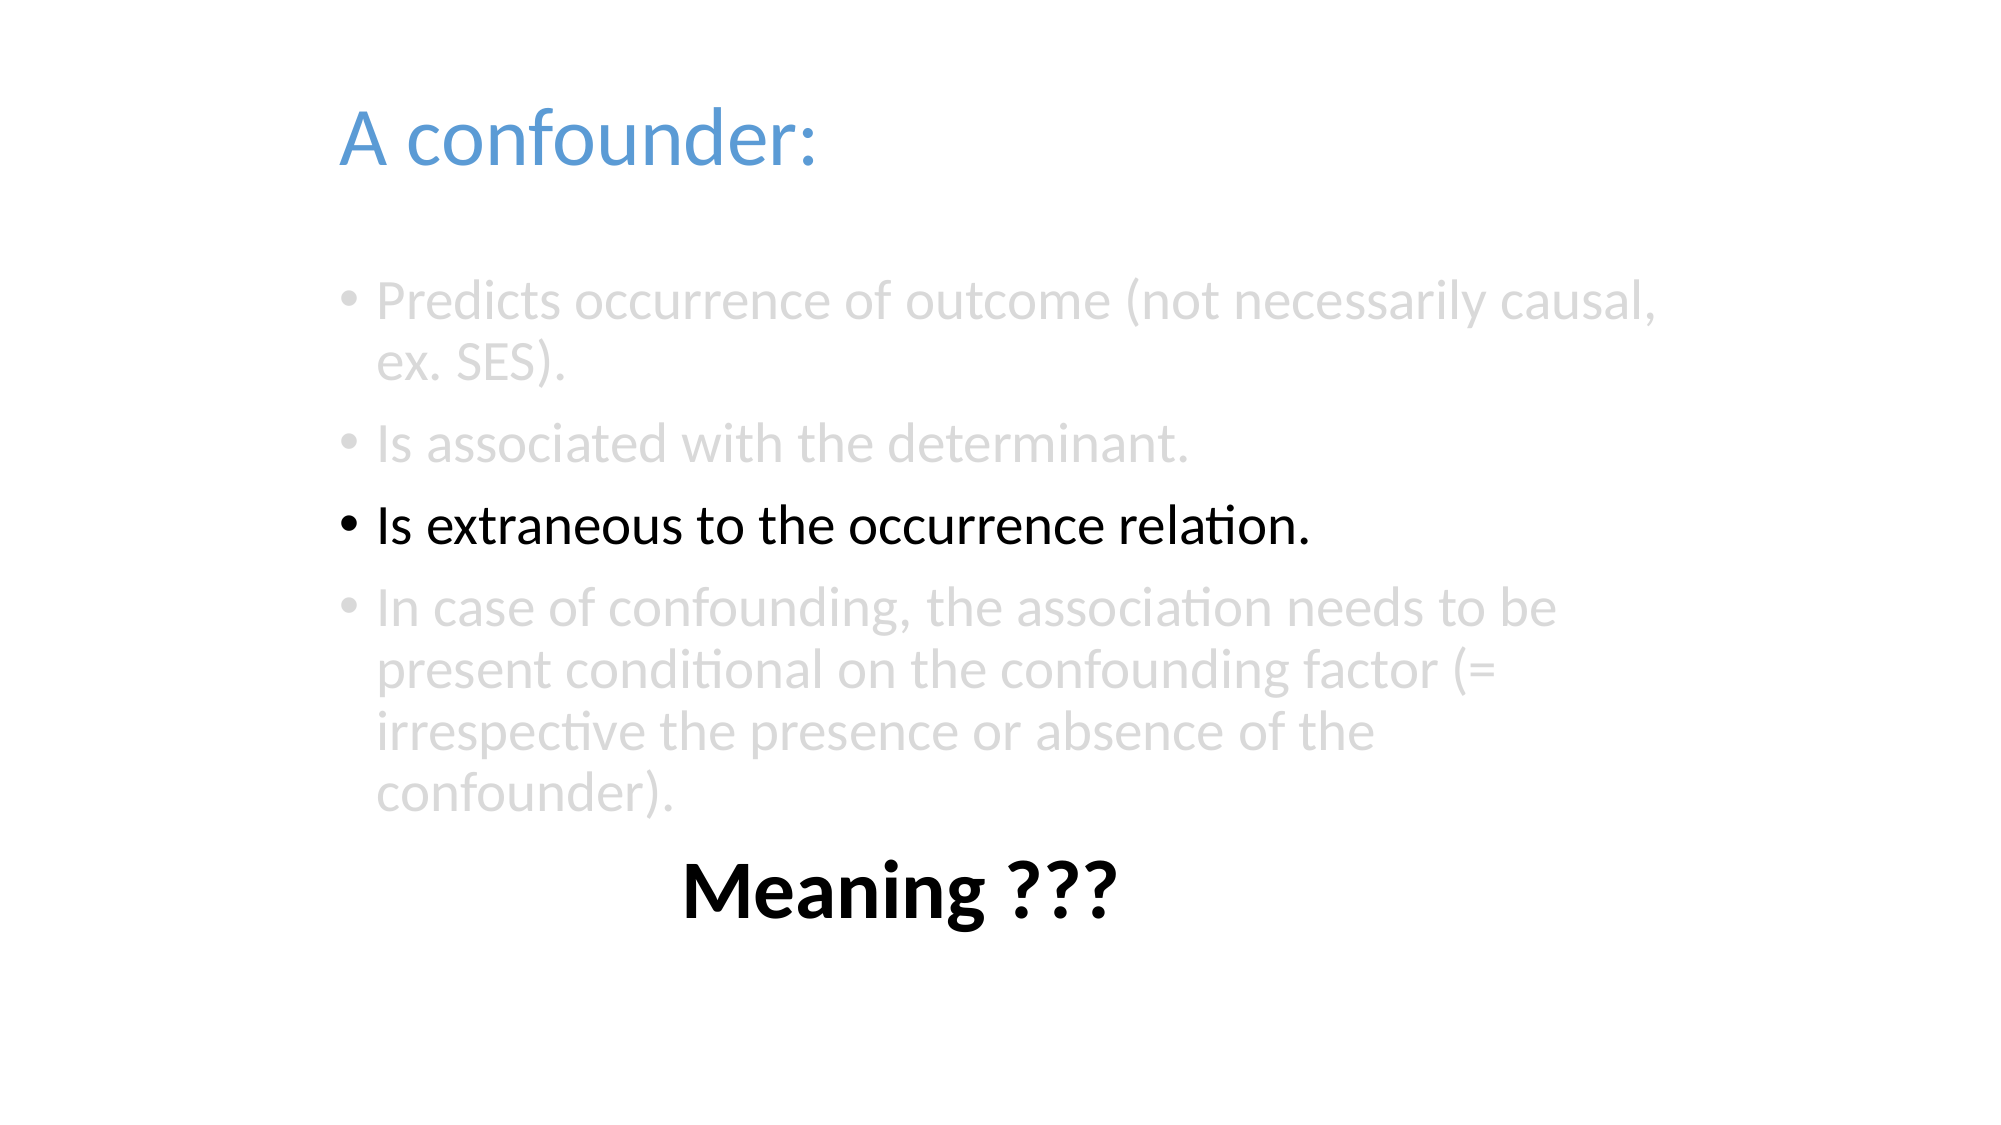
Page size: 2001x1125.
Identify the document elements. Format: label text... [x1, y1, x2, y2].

list Predicts occurrence of outcome (not necessarily causal, ex. SES). Is associated with the determinant. Is extraneous to the occurrence relation. In case of confounding, the association needs to be present conditional on the confounding factor (= irrespective the presence or absence of the confounder). [324, 262, 1675, 835]
text_box Meaning ??? [666, 827, 1334, 943]
title A confounder: [324, 45, 1675, 233]
